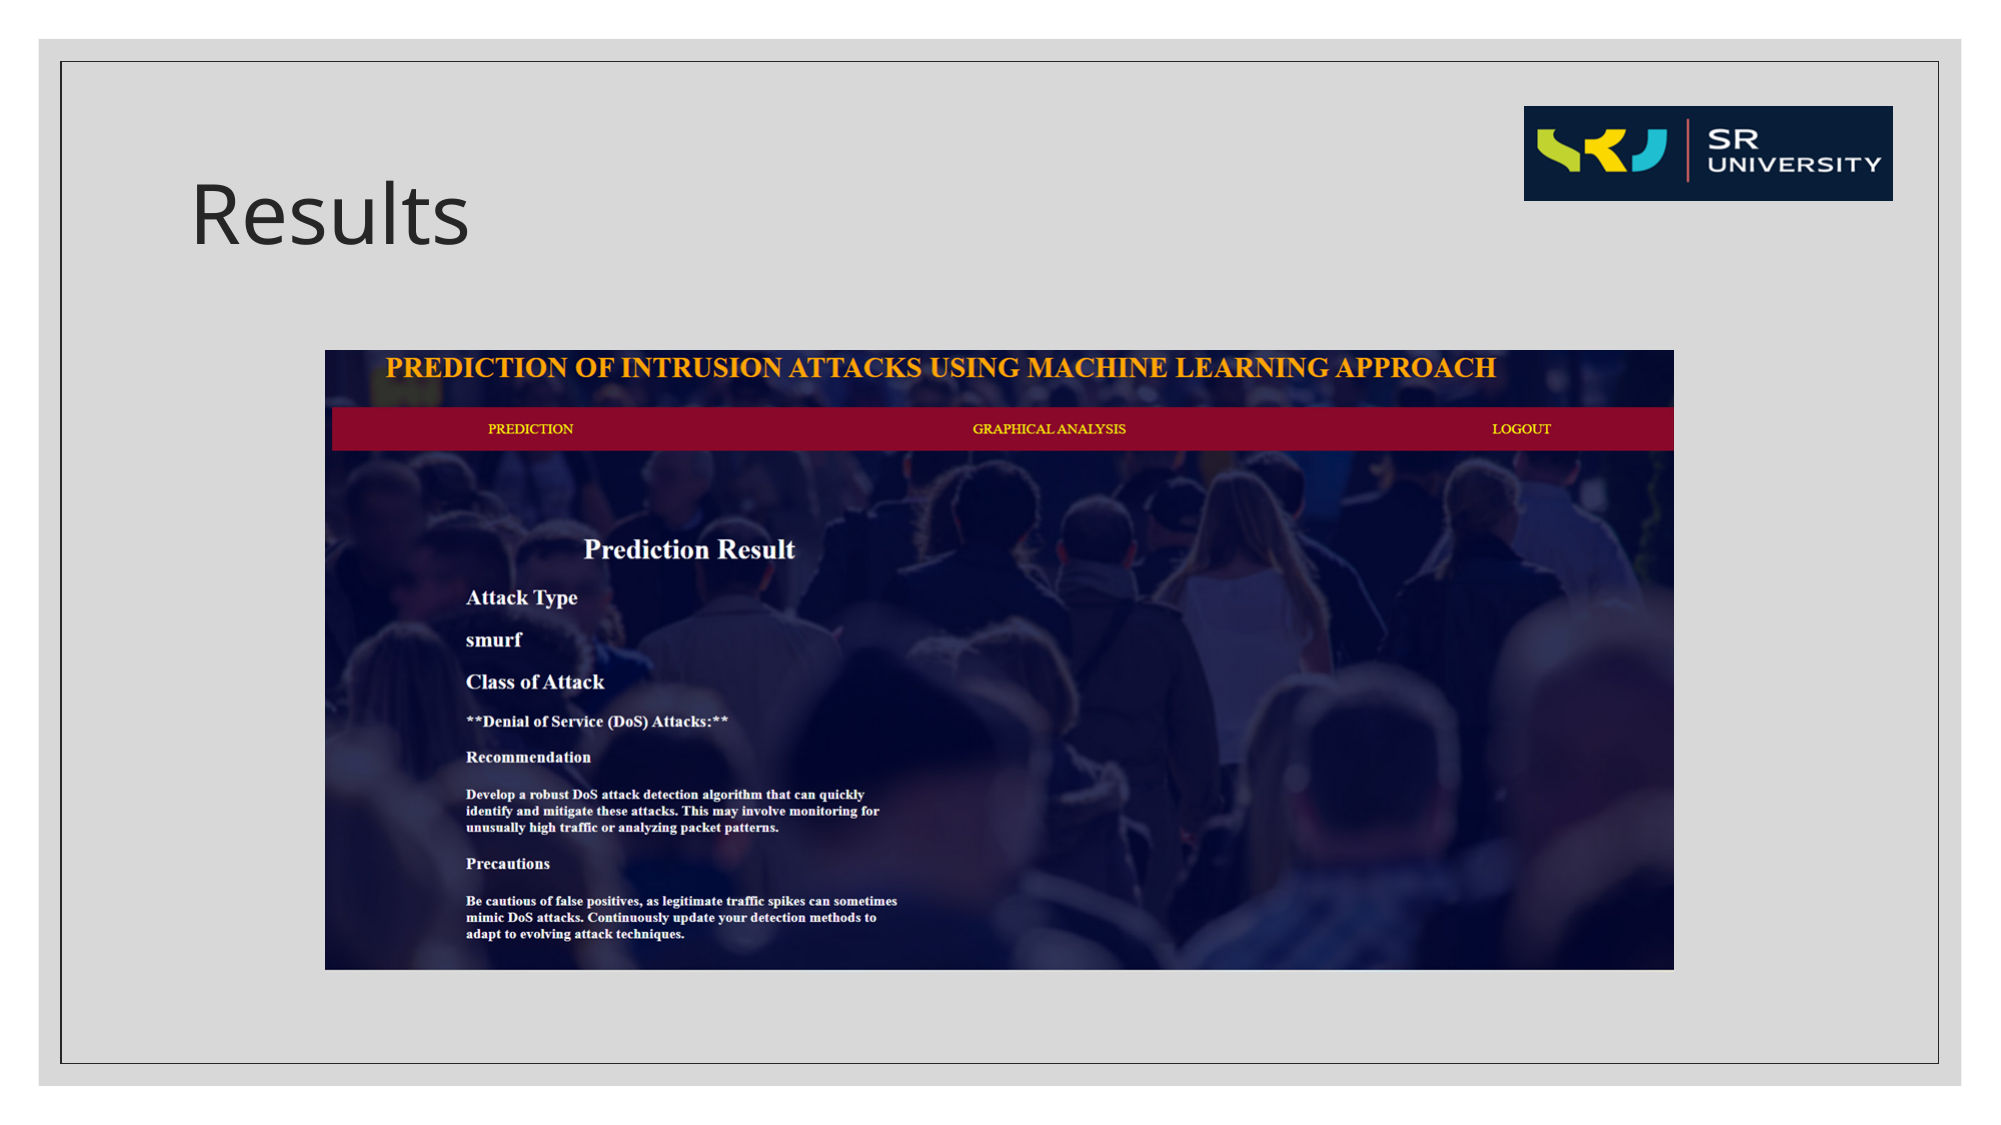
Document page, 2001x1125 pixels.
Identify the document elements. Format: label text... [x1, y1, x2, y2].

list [325, 350, 1674, 972]
title Results [174, 105, 1825, 331]
picture [1524, 106, 1893, 201]
